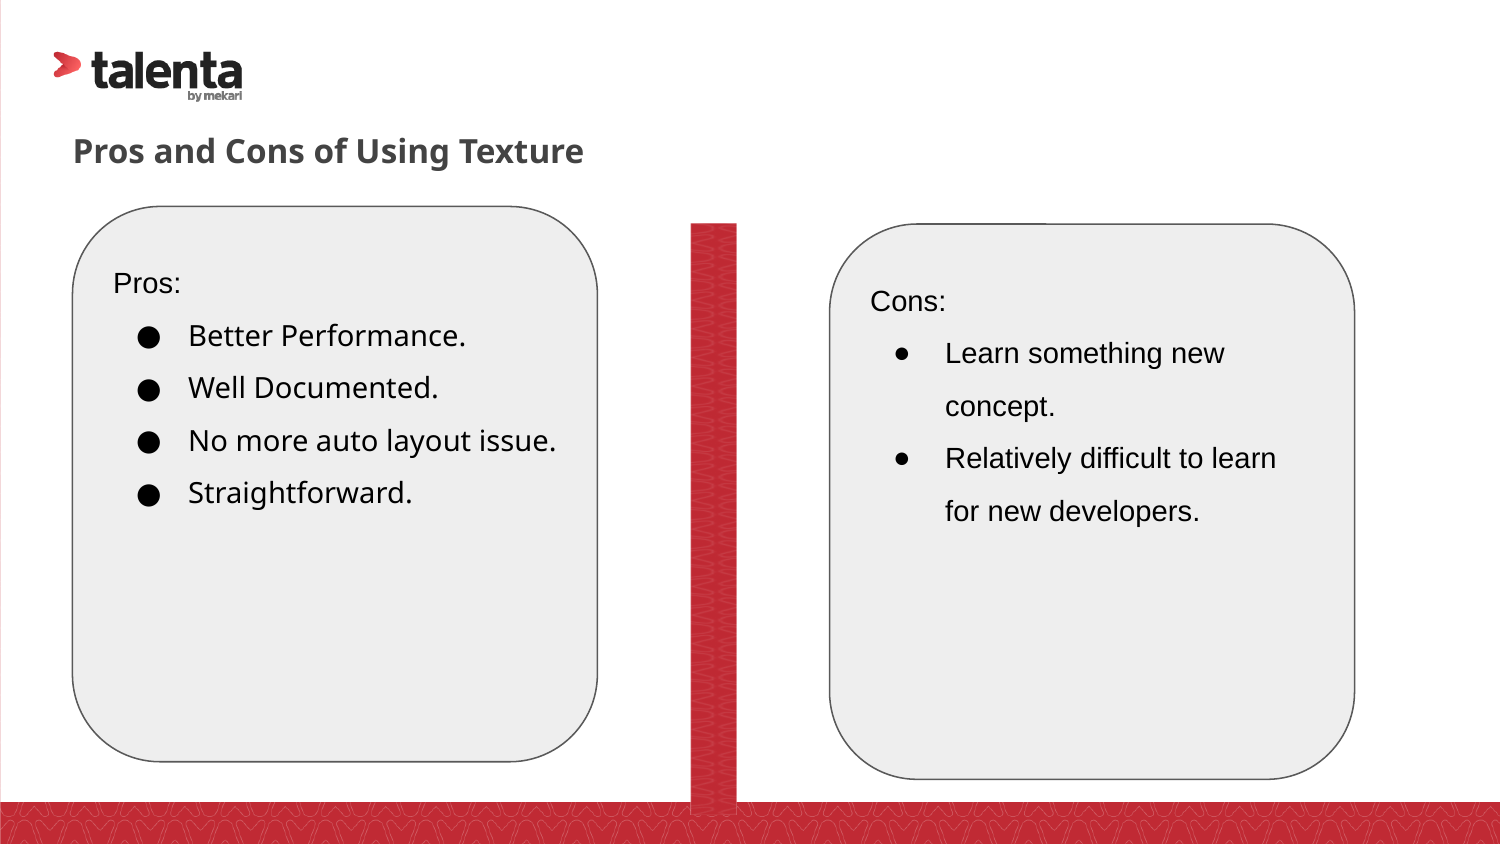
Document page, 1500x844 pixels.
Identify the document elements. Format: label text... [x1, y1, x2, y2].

text_box Pros: Better Performance. Well Documented. No more auto layout issue. Straightforward. [72, 206, 598, 762]
title Pros and Cons of Using Texture [72, 124, 750, 178]
picture [0, 0, 1500, 844]
text_box Cons: Learn something new concept. Relatively difficult to learn for new developers. [829, 223, 1355, 780]
